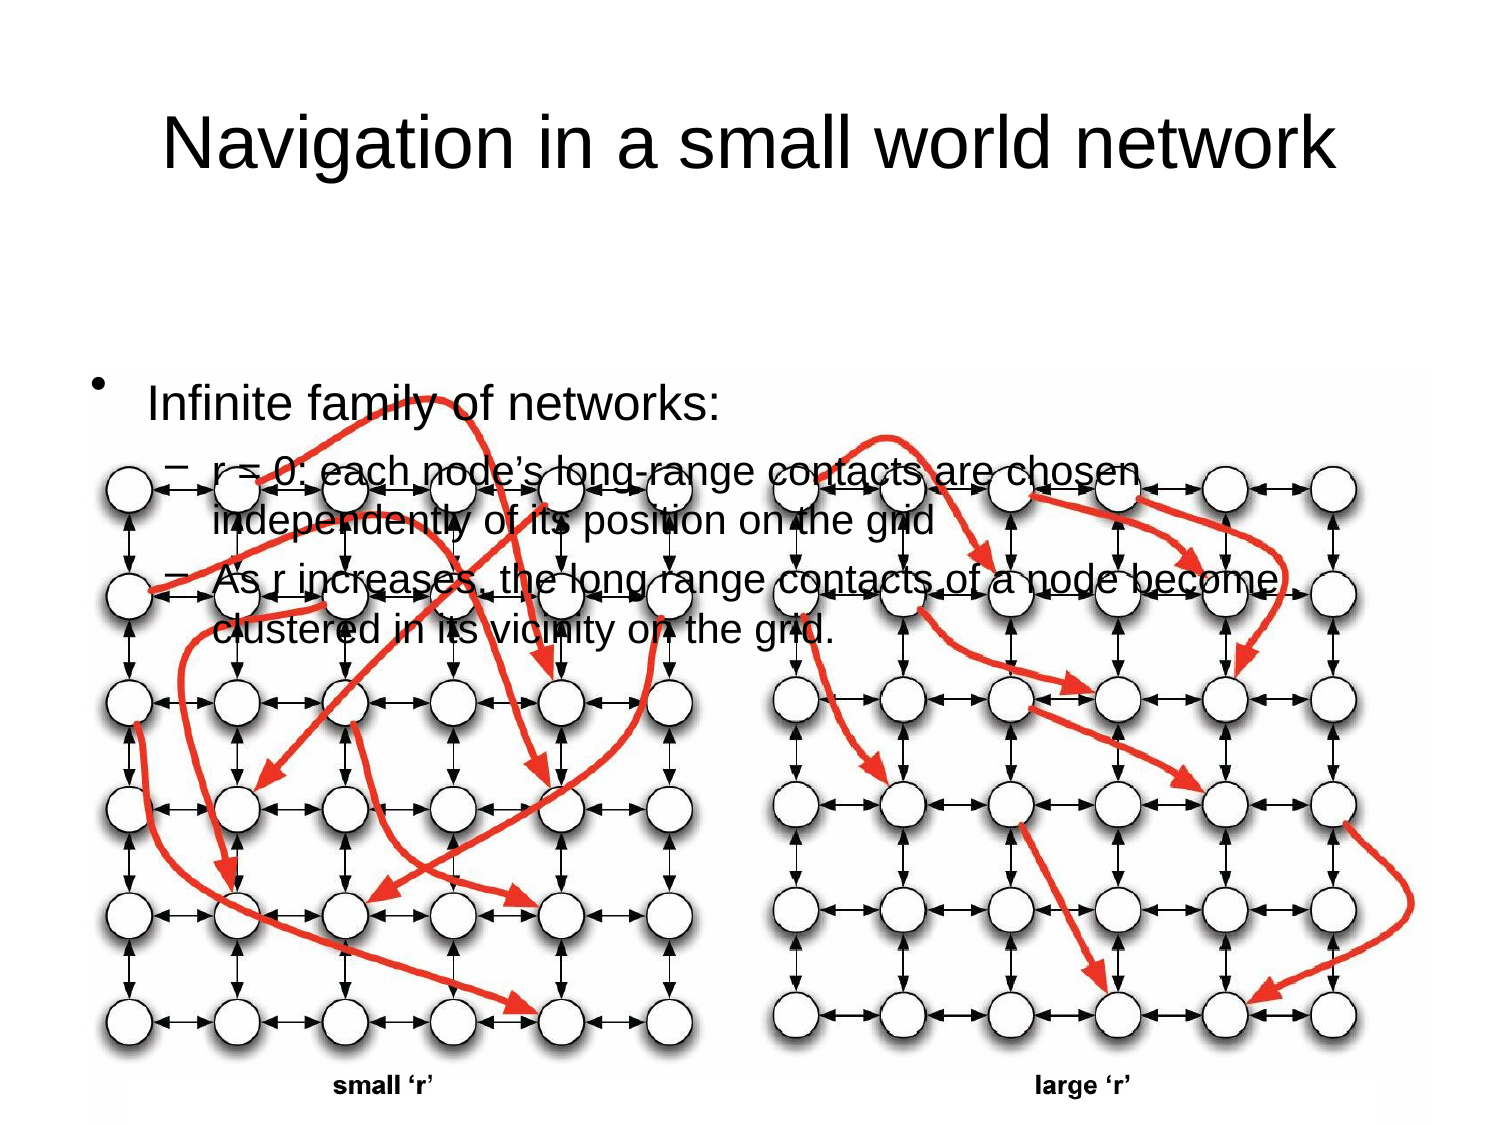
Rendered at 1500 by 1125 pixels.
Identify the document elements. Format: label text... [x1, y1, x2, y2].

picture [87, 374, 1432, 1125]
title Navigation in a small world network [75, 45, 1425, 233]
list Infinite family of networks: r = 0: each node’s long-range contacts are chosen independently of its position on the grid As r increases, the long range contacts of a node become clustered in its vicinity on the grid. [75, 262, 1425, 1005]
